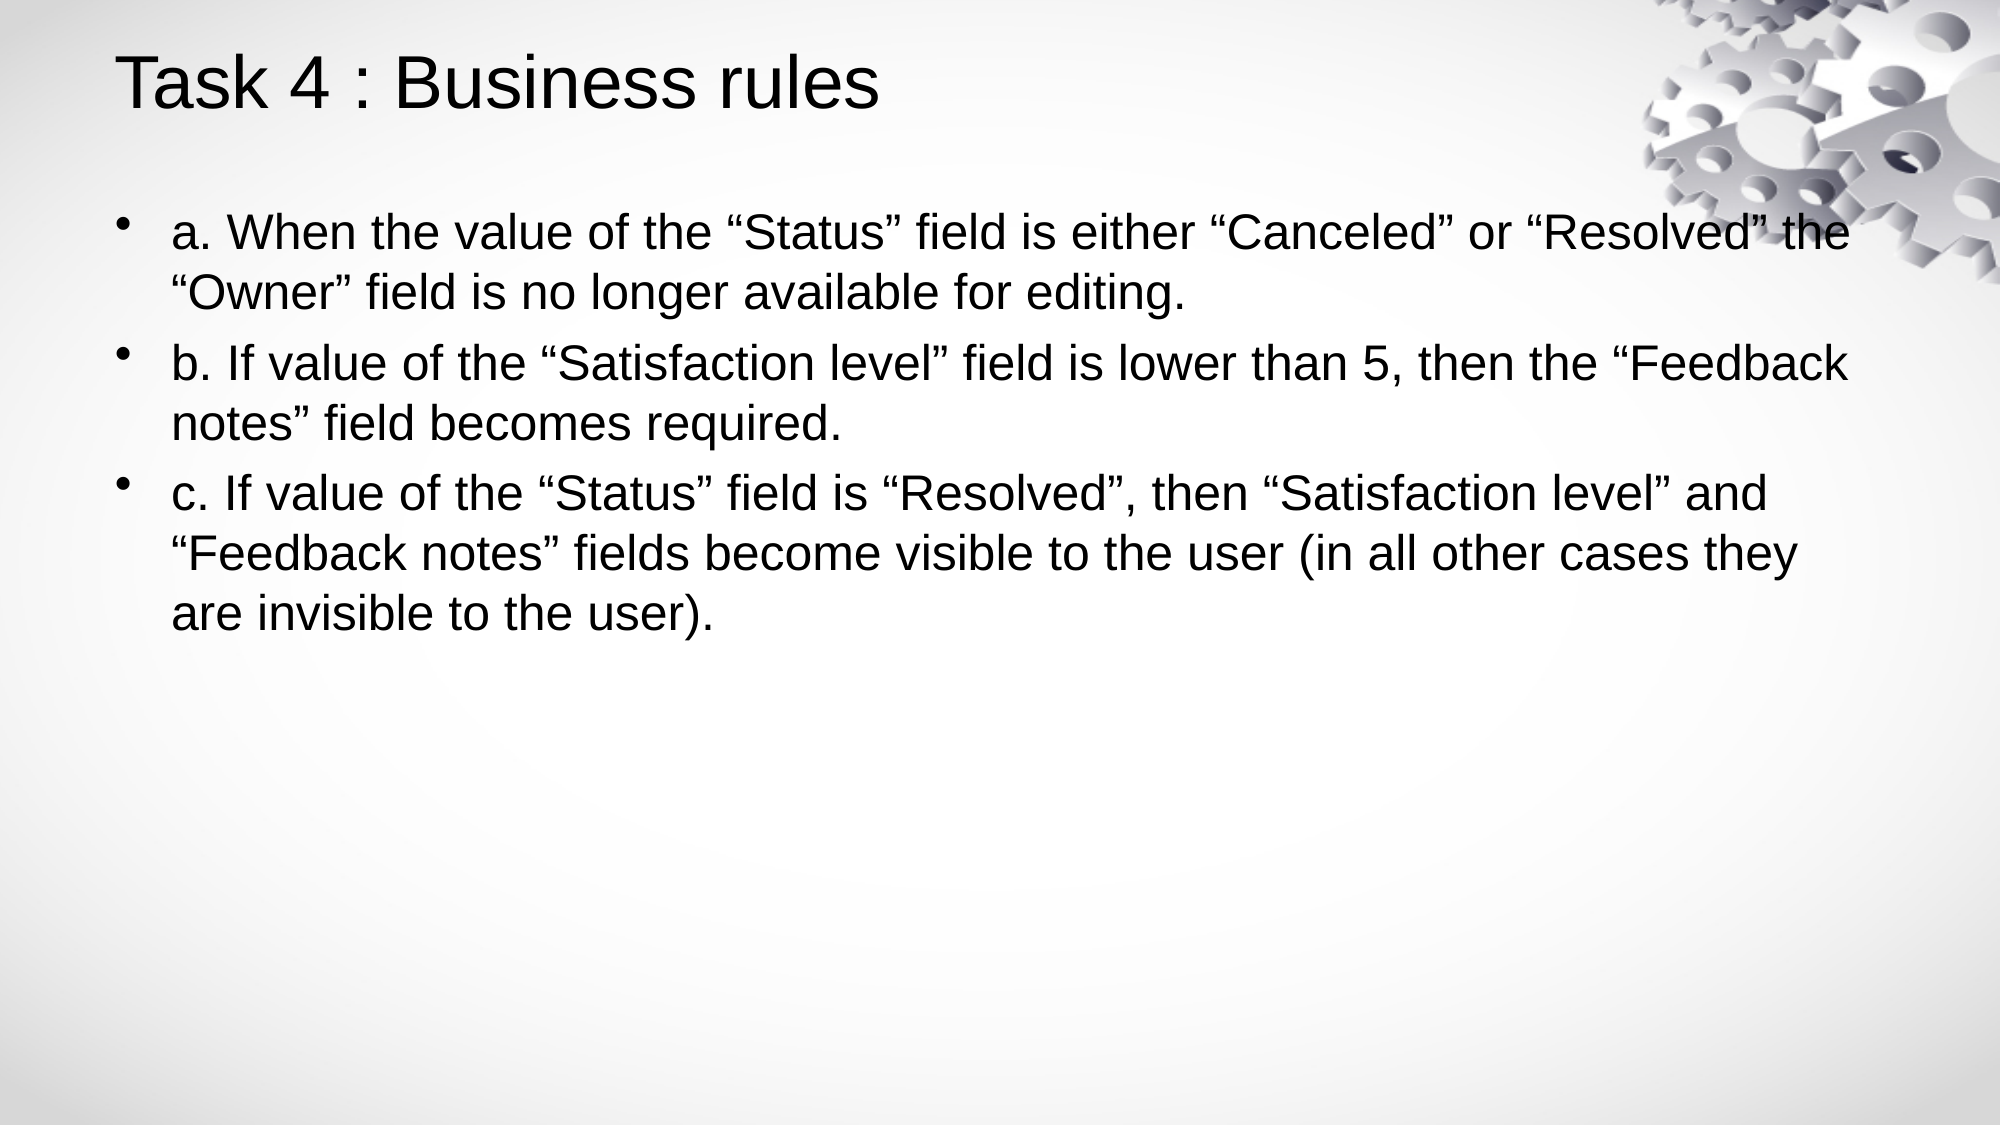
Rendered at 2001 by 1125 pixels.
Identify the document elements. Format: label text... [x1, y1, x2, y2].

title Task 4 : Business rules [99, 30, 1901, 127]
list a. When the value of the “Status” field is either “Canceled” or “Resolved” the “Owner” field is no longer available for editing. b. If value of the “Satisfaction level” field is lower than 5, then the “Feedback notes” field becomes required. c. If value of the “Status” field is “Resolved”, then “Satisfaction level” and “Feedback notes” fields become visible to the user (in all other cases they are invisible to the user). [99, 192, 1901, 1006]
picture [0, 0, 2000, 1125]
